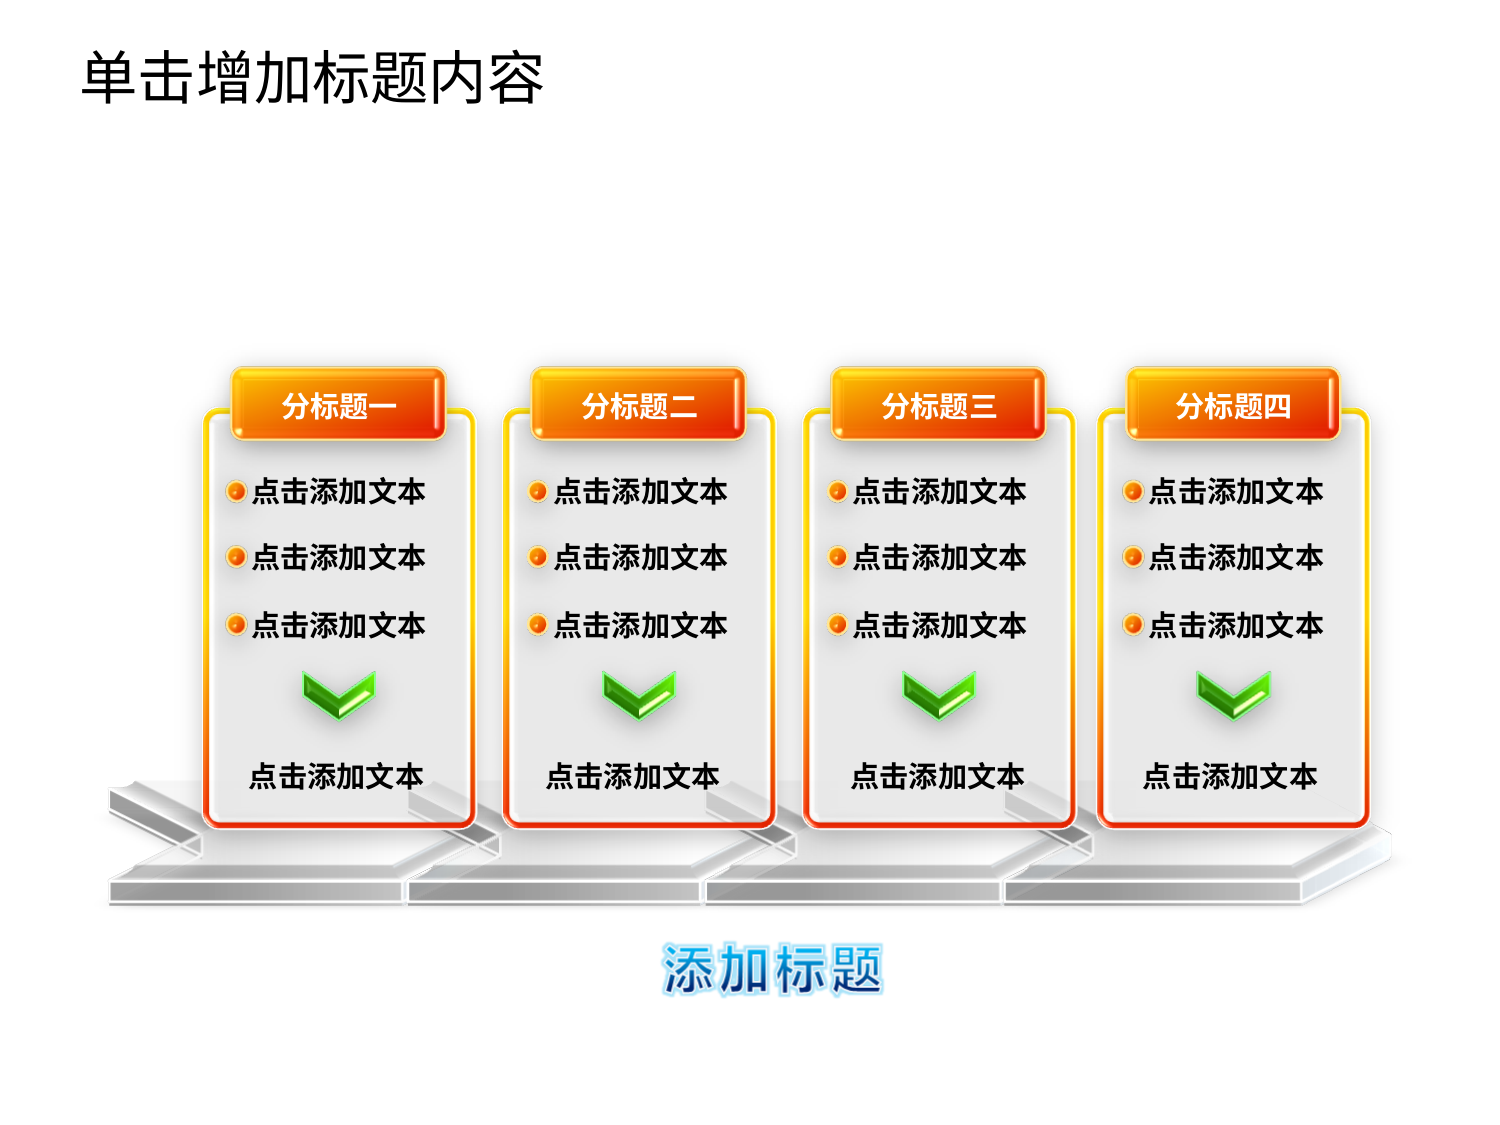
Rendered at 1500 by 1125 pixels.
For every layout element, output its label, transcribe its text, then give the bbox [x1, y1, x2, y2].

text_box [1057, 334, 1410, 874]
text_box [463, 334, 762, 874]
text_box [763, 334, 1056, 874]
picture [70, 774, 1430, 1008]
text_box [163, 334, 462, 874]
text_box 单击增加标题内容 [64, 23, 1424, 130]
